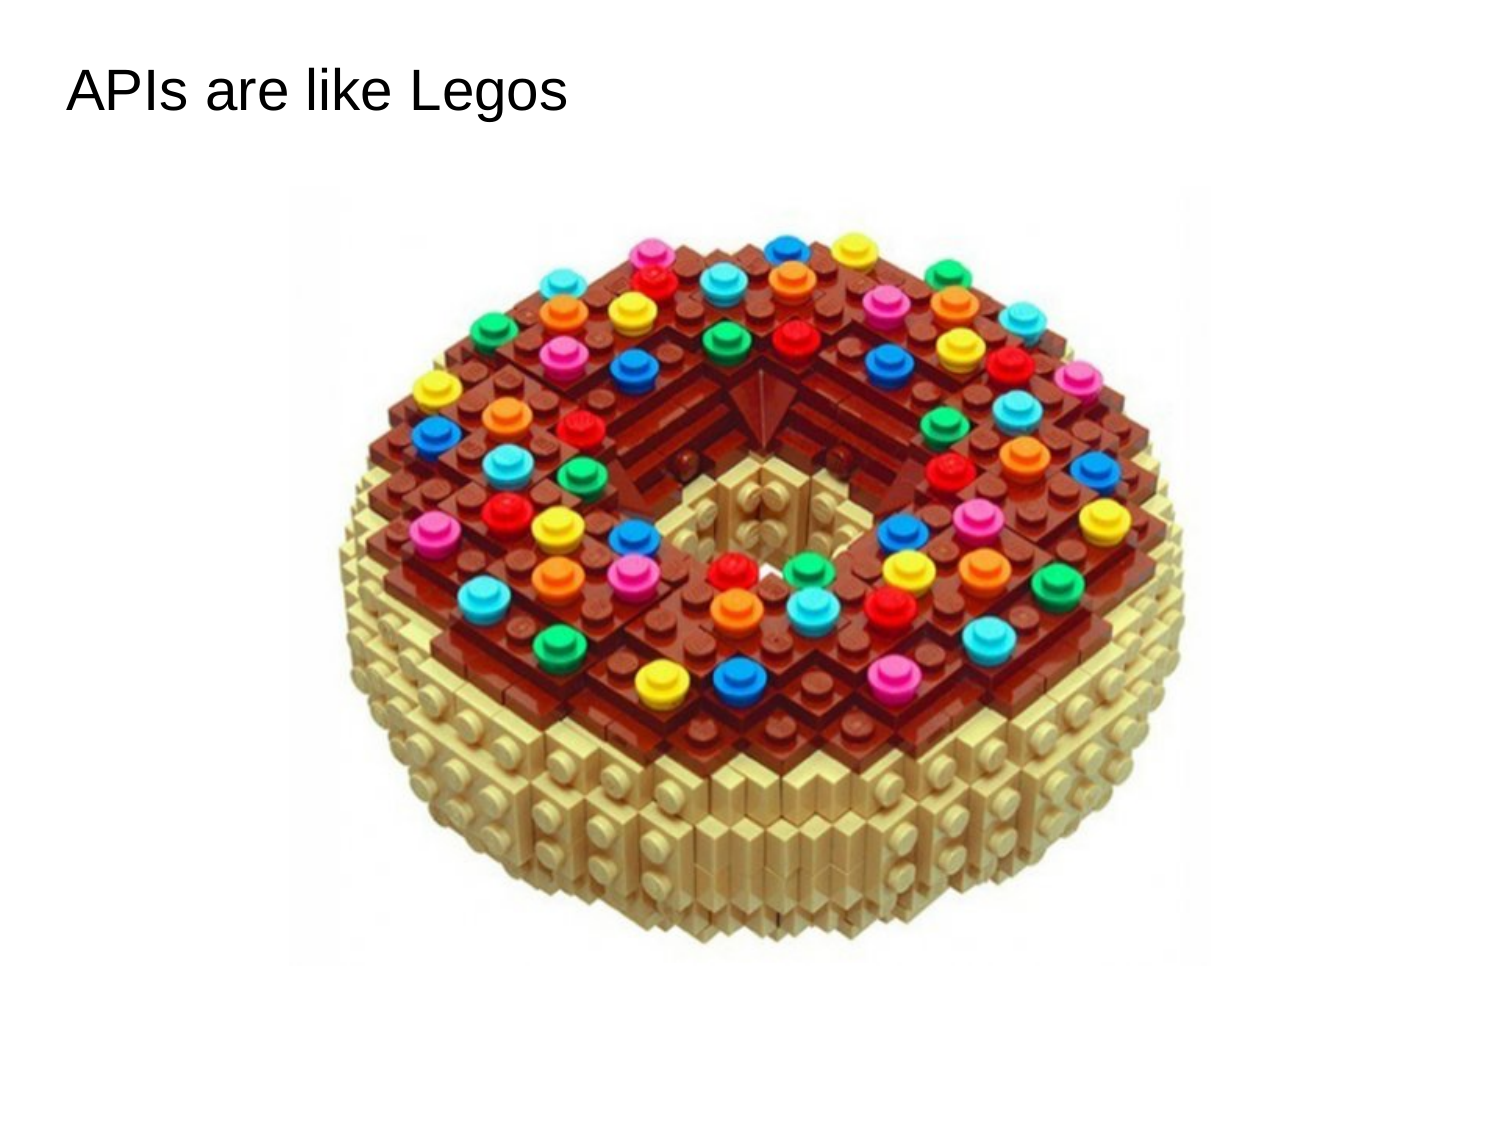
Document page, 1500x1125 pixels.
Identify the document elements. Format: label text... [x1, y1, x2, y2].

title APIs are like Legos [51, 36, 1449, 162]
picture [288, 186, 1212, 966]
